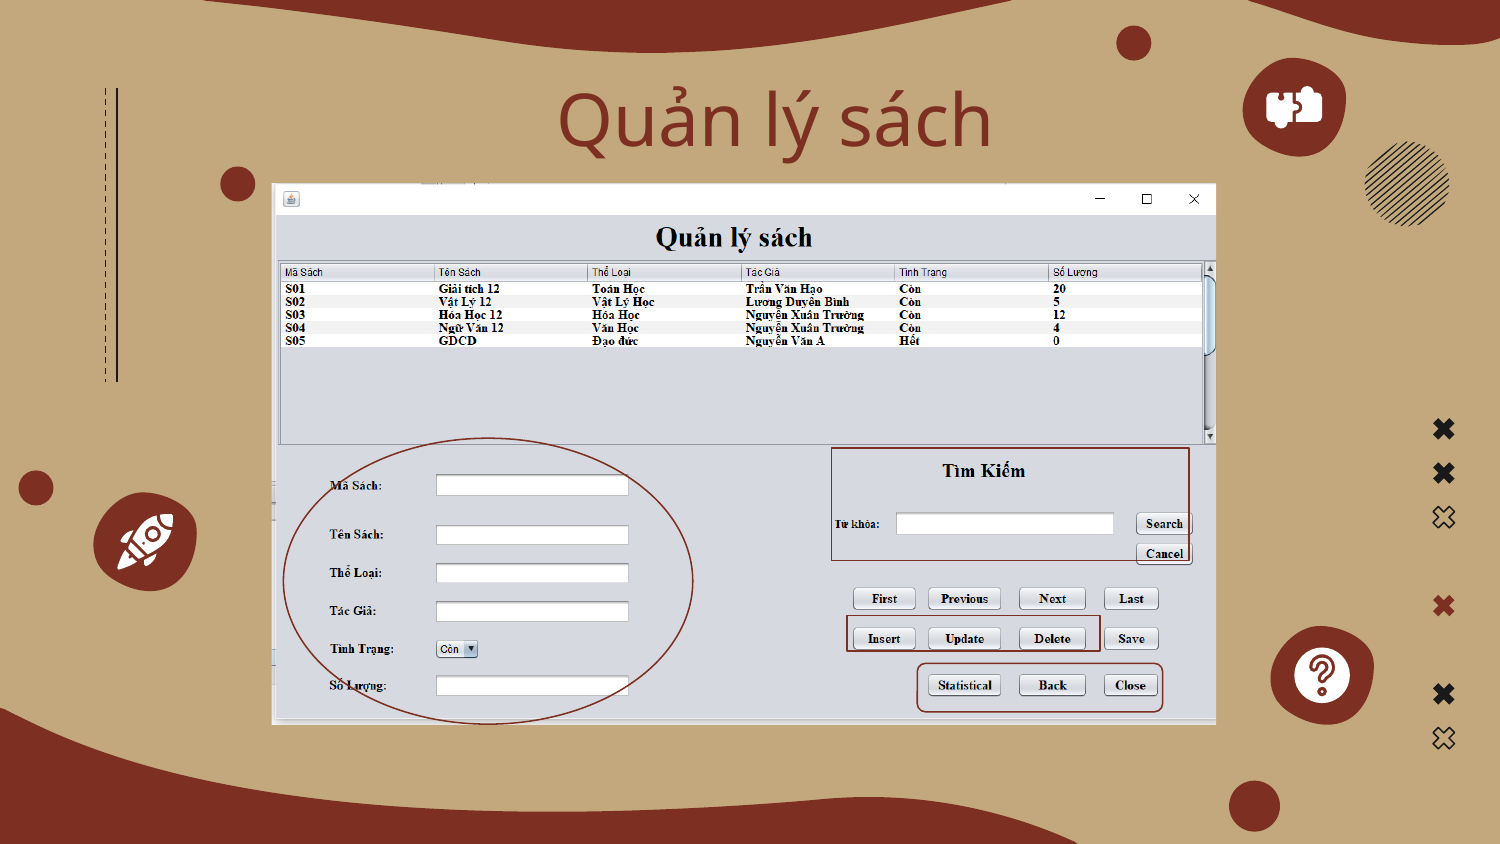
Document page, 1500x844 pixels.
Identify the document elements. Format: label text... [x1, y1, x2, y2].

title Quản lý sách [412, 78, 1140, 157]
text_box [1242, 57, 1347, 157]
text_box [93, 492, 197, 592]
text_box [116, 513, 174, 570]
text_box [1266, 85, 1323, 129]
text_box [1270, 625, 1374, 725]
picture [271, 183, 1217, 725]
text_box [220, 166, 256, 202]
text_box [1294, 647, 1351, 704]
